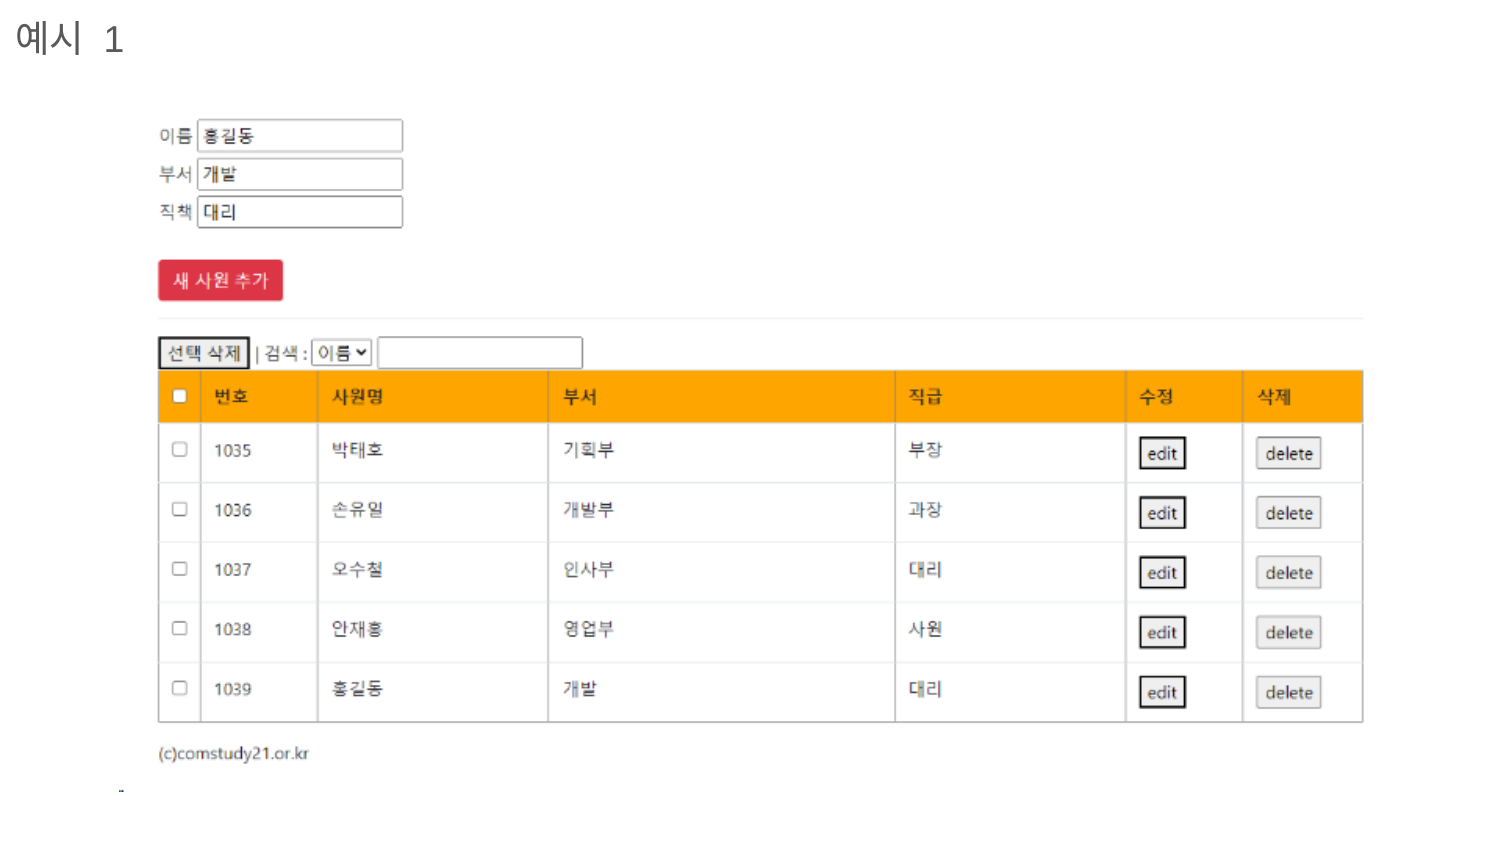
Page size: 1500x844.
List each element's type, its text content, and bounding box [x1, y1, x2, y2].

text_box 예시 1 [0, 0, 589, 75]
picture [119, 105, 1381, 792]
